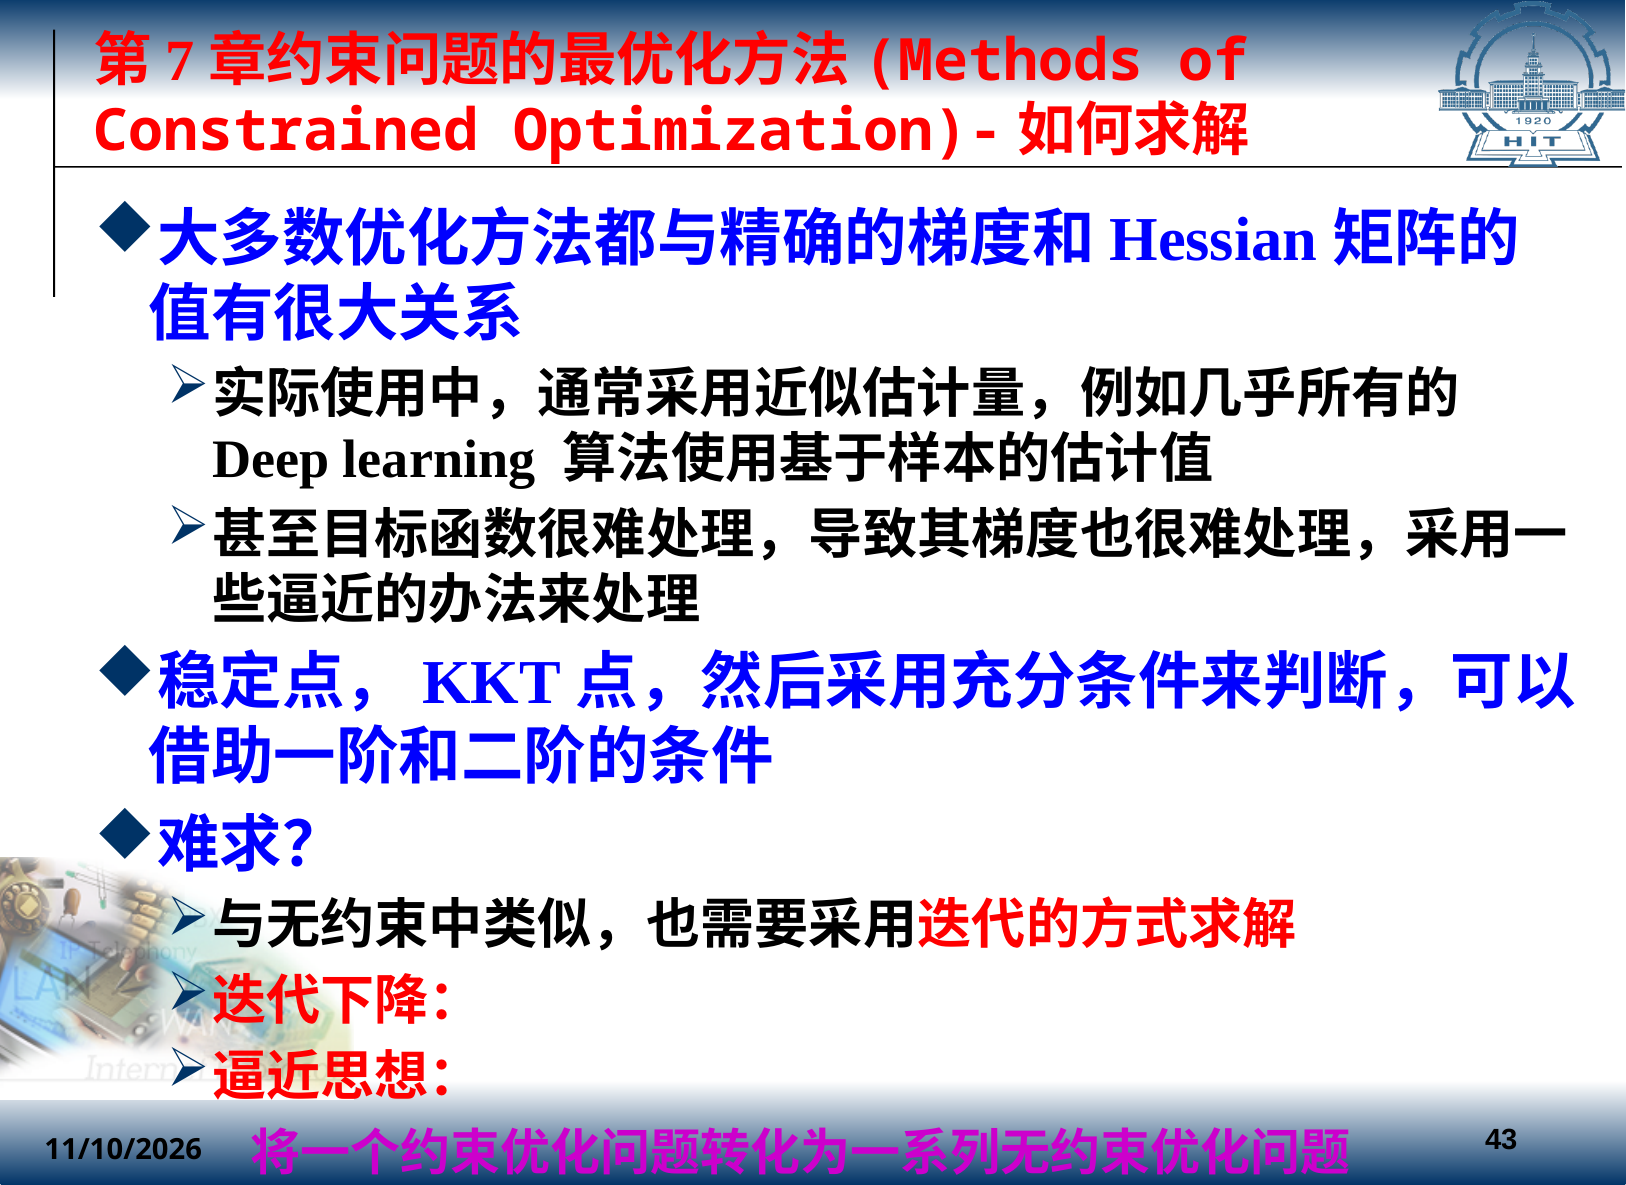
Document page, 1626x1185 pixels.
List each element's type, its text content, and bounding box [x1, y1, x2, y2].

title 第7章约束问题的最优化方法(Methods of Constrained Optimization)-如何求解 [78, 29, 1498, 155]
picture [333, 1057, 344, 1061]
picture [1438, 1, 1626, 167]
picture [333, 1067, 344, 1071]
picture [0, 857, 354, 1100]
picture [349, 984, 354, 992]
text_box 将一个约束优化问题转化为一系列无约束优化问题 [162, 1113, 1439, 1185]
